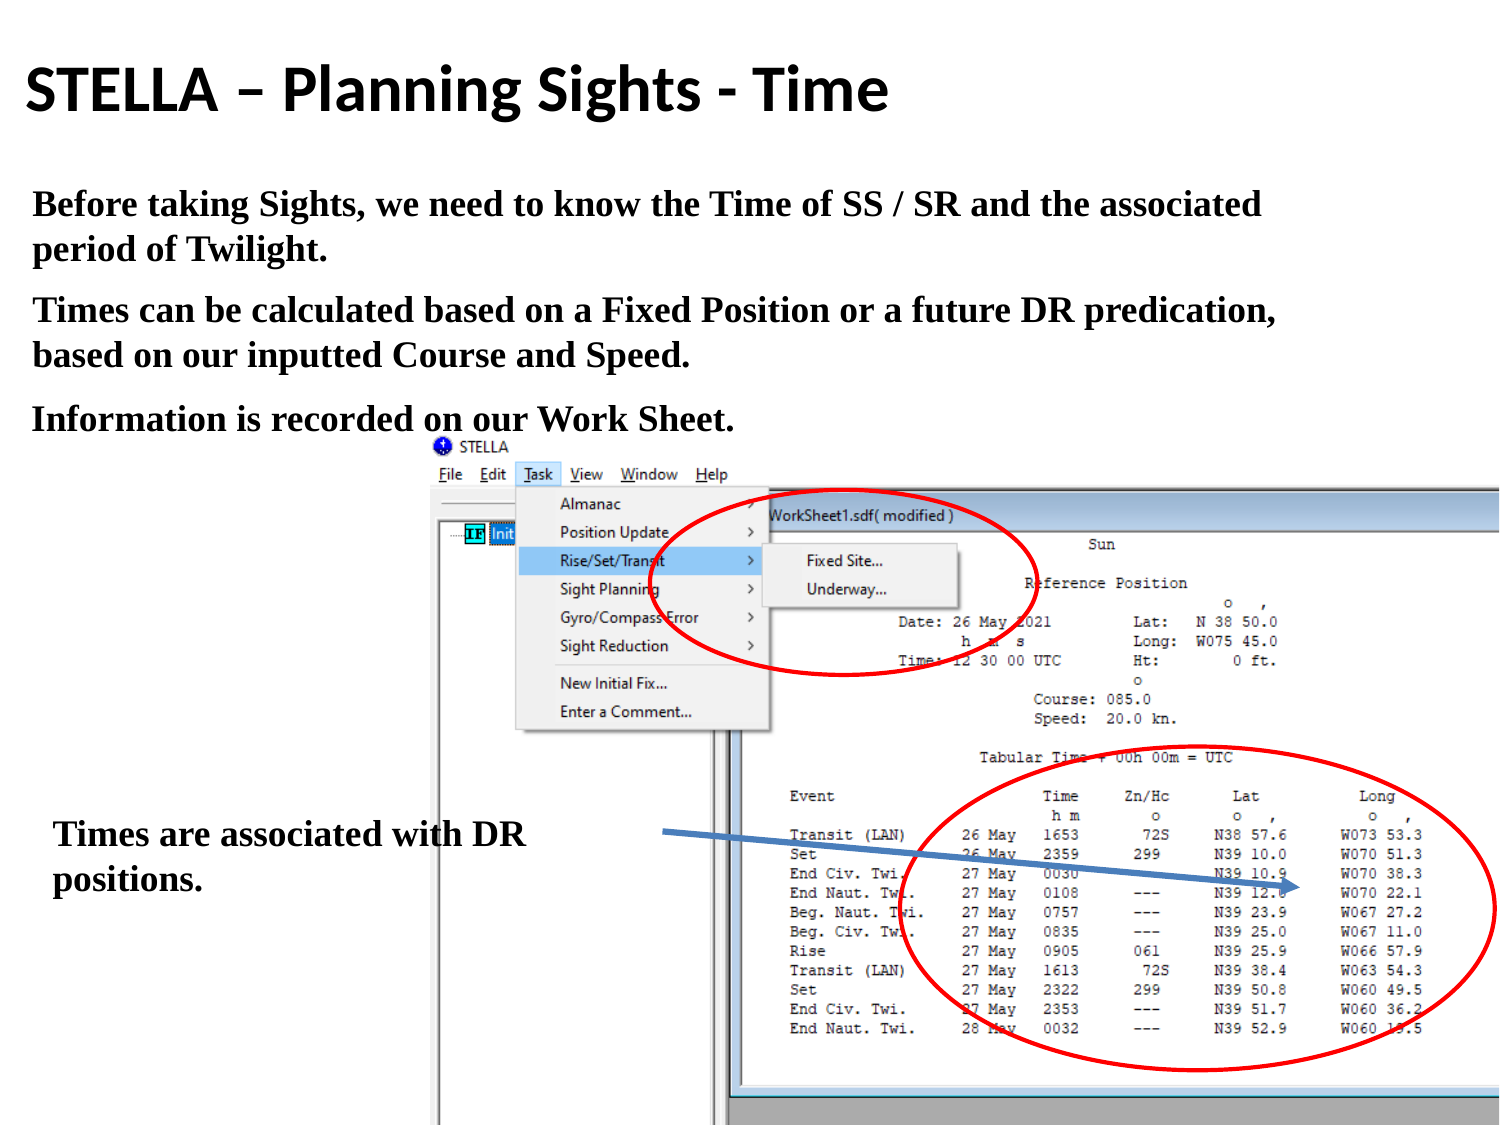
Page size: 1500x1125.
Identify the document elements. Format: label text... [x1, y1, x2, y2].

text_box Times are associated with DR positions. [37, 801, 424, 860]
subtitle STELLA – Planning Sights - Time [10, 37, 1486, 138]
text_box Times can be calculated based on a Fixed Position or a future DR predication, based on our inputted Course and Speed. [17, 277, 1363, 382]
list Before taking Sights, we need to know the Time of SS / SR and the associated period of Twilight. [17, 171, 1363, 277]
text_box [662, 831, 1301, 888]
picture [429, 432, 1500, 1125]
text_box Information is recorded on our Work Sheet. [16, 386, 1362, 492]
